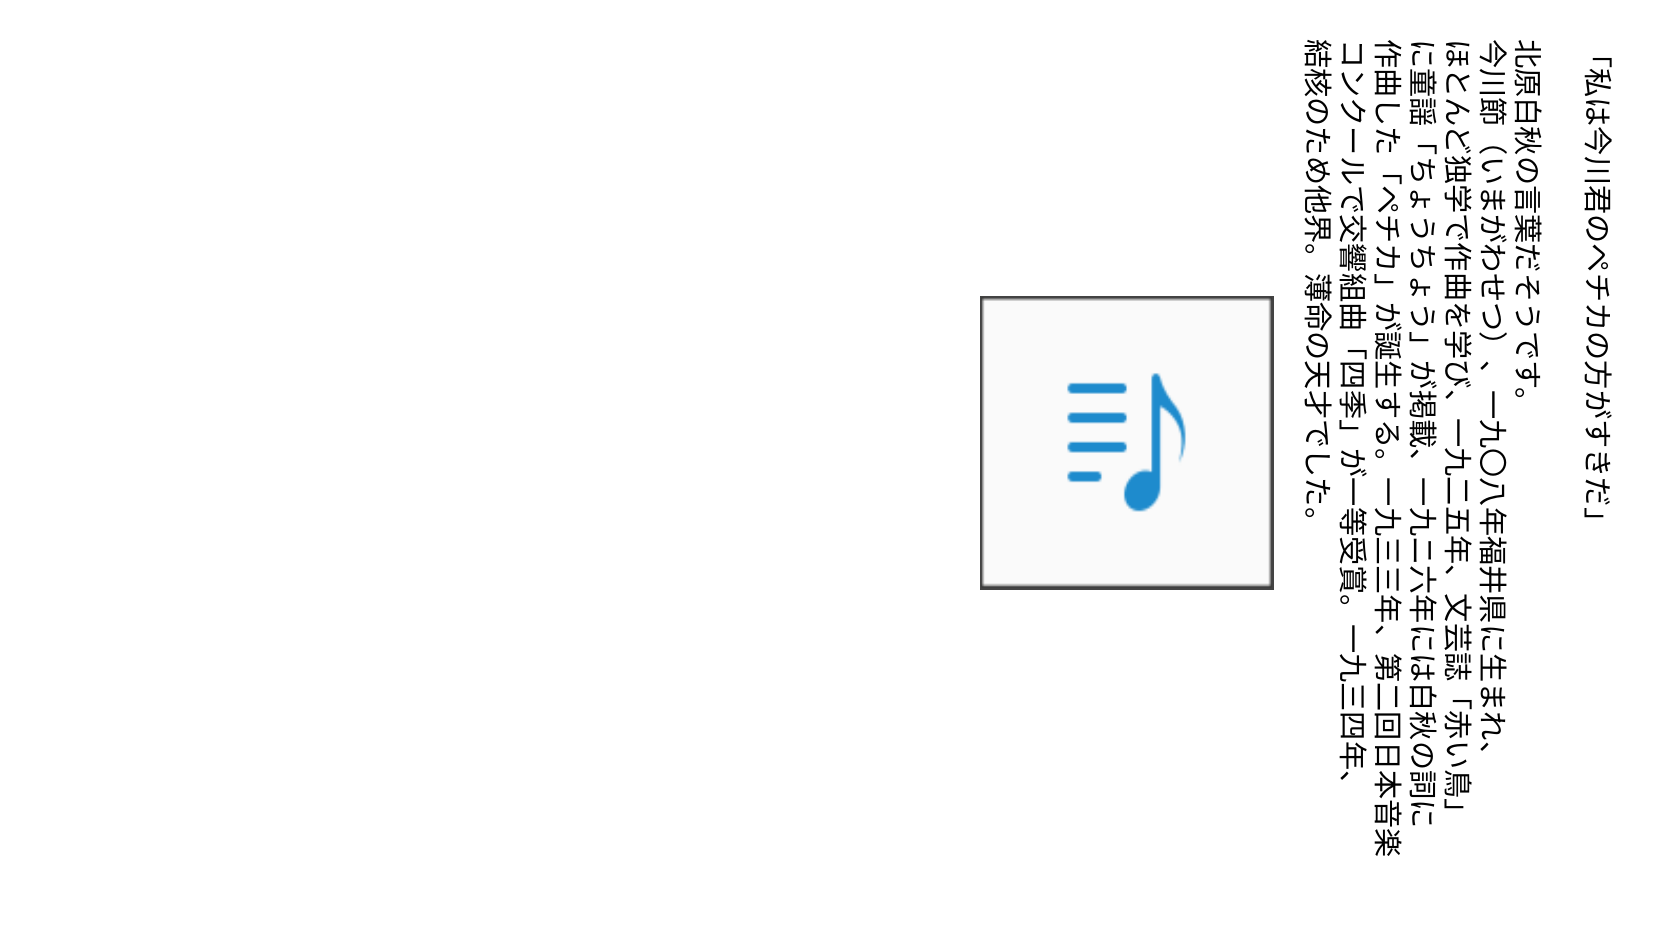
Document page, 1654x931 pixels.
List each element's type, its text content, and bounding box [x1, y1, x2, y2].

text_box 「私は今川君のペチカの方がすきだ」 北原白秋の言葉だそうです。 今川節（いまがわせつ）、一九〇八年福井県に生まれ、 ほとんど独学で作曲を学び、一九二五年、文芸誌「赤い鳥」 に童謡「ちょうちょう」が掲載、一九ニ六年には白秋の詞に 作曲した「ペチカ」が誕生する。一九三三年、第二回日本音楽 コンクールで交響組曲「四季」が一等受賞。一九三四年、 結核のため他界。薄命の天才でした。 [1269, 11, 1624, 886]
picture [979, 295, 1275, 591]
